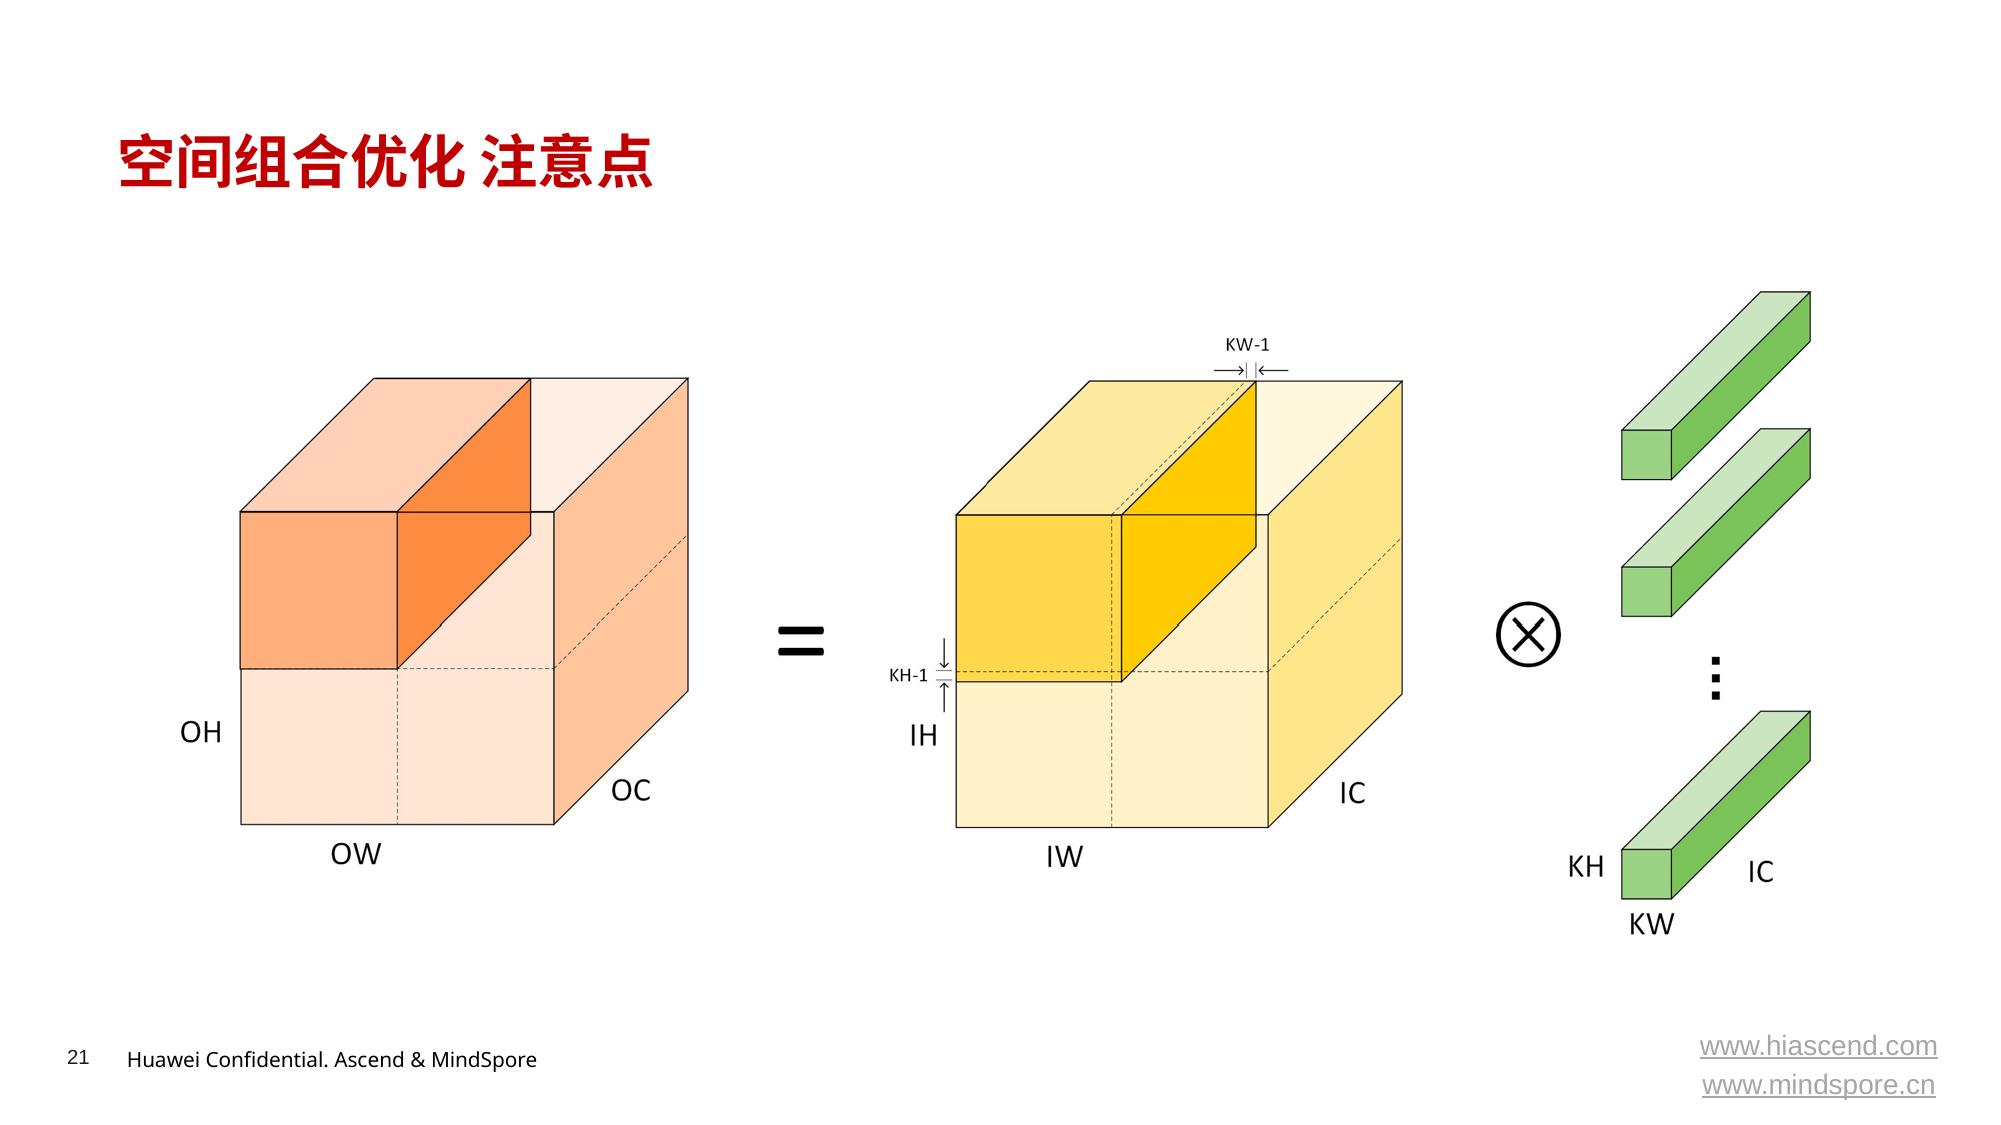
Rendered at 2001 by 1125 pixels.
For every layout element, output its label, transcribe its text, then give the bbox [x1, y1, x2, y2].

picture [161, 290, 1812, 962]
title 空间组合优化 注意点 [102, 111, 1901, 209]
